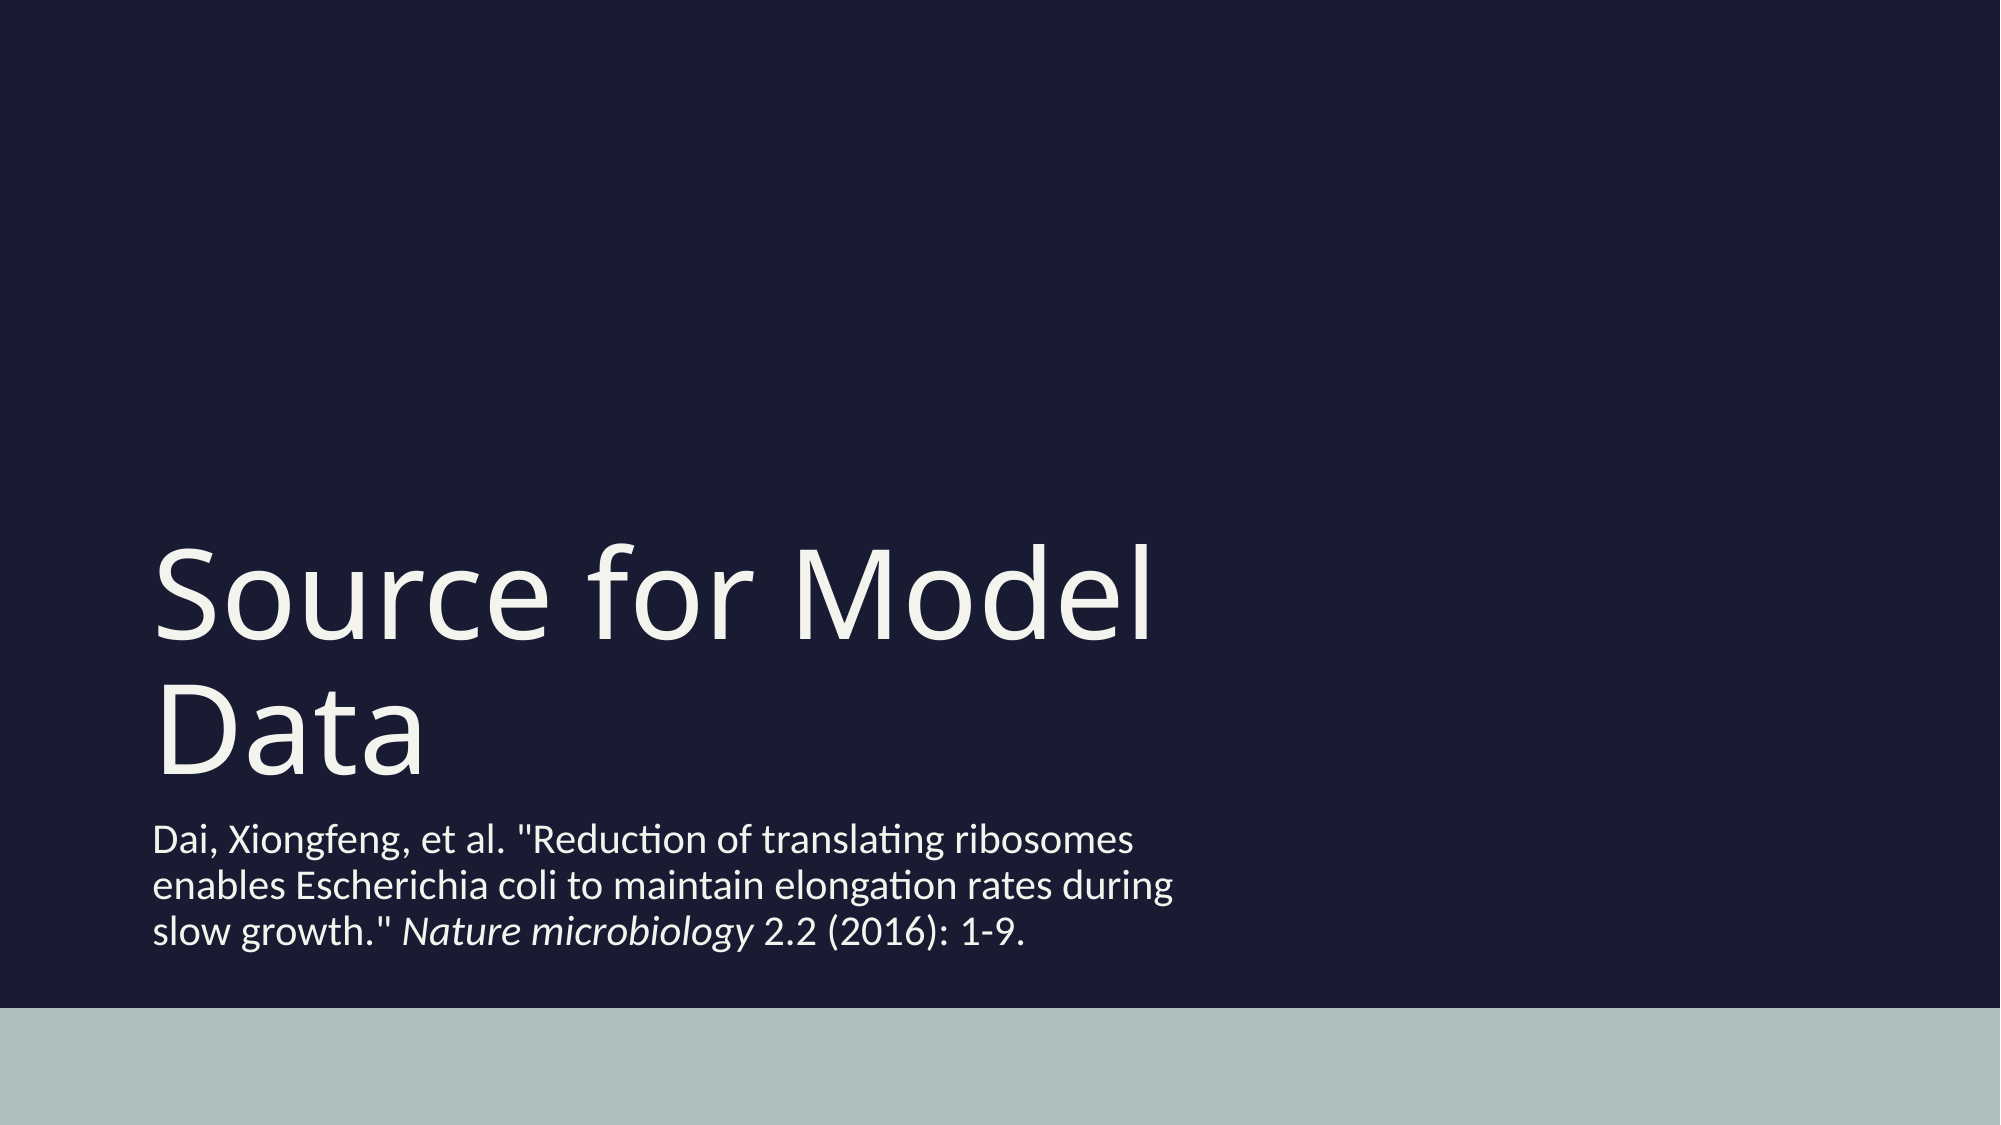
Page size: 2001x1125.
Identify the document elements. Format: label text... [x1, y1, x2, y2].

title Source for Model Data [137, 82, 1265, 809]
list Dai, Xiongfeng, et al. "Reduction of translating ribosomes enables Escherichia coli to maintain elongation rates during slow growth." Nature microbiology 2.2 (2016): 1-9. [137, 809, 1265, 965]
